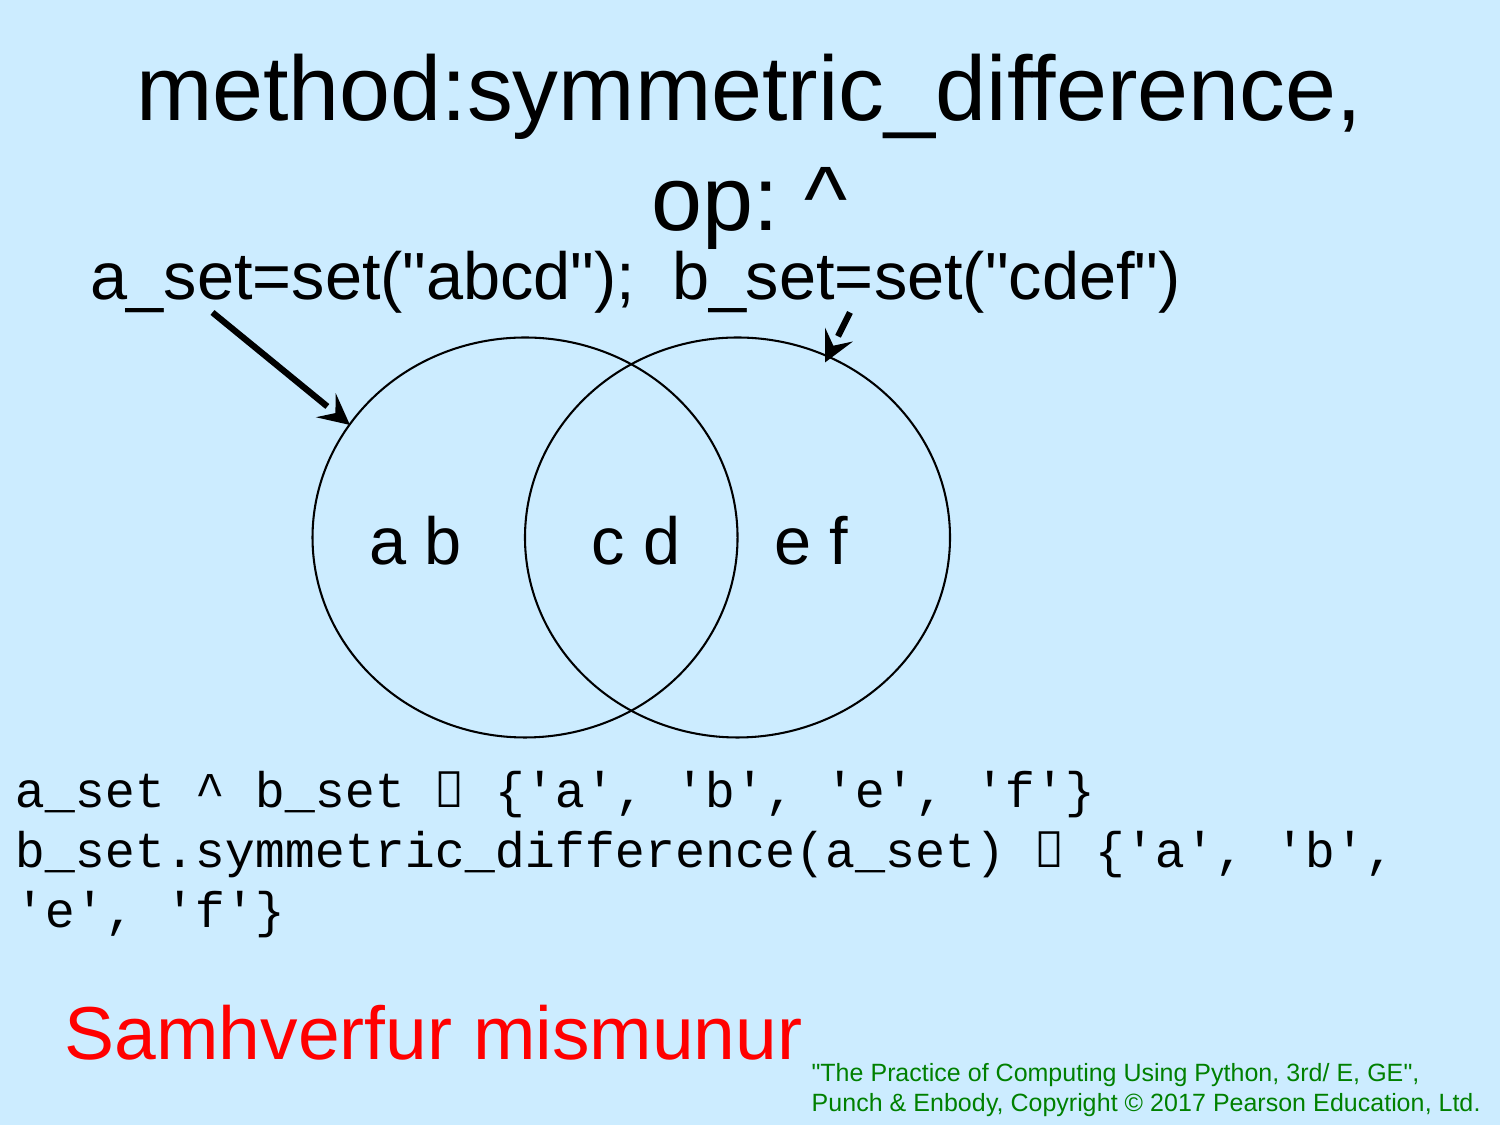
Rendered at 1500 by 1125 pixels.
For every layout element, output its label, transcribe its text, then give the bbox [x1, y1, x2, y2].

list a_set=set("abcd"); b_set=set("cdef") [75, 224, 1500, 750]
text_box a_set ^ b_set  {'a', 'b', 'e', 'f'} b_set.symmetric_difference(a_set)  {'a', 'b', 'e', 'f'} [0, 750, 1500, 1075]
text_box [825, 339, 844, 363]
text_box a b c d [312, 337, 738, 738]
text_box Samhverfur mismunur [49, 976, 888, 1082]
text_box e f [631, 337, 951, 738]
text_box [327, 403, 350, 425]
title method:symmetric_difference, op: ^ [75, 45, 1425, 224]
